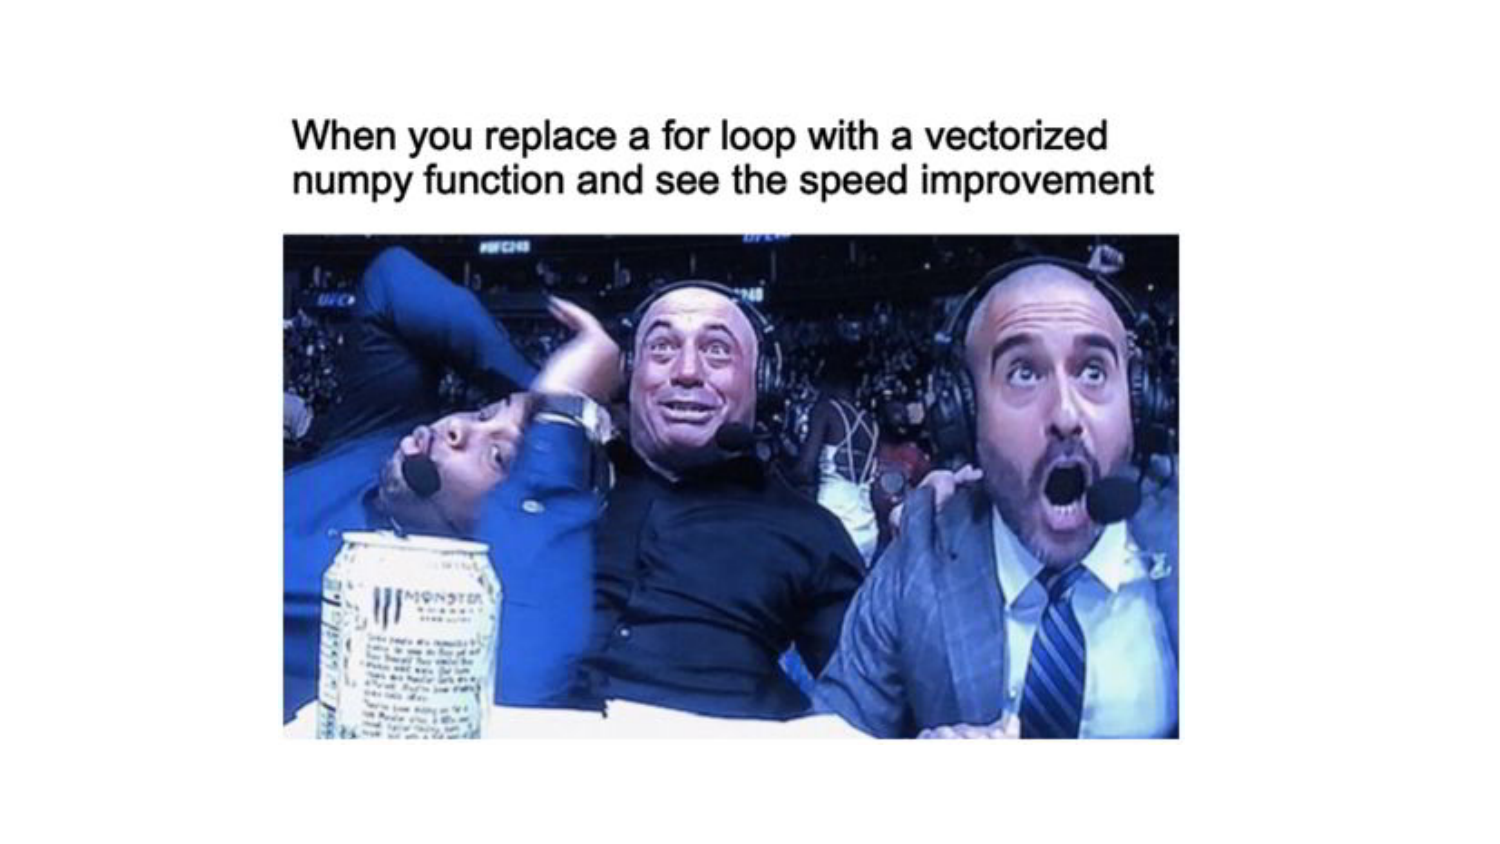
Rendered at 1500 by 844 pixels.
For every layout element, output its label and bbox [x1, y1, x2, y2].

picture [278, 99, 1186, 745]
